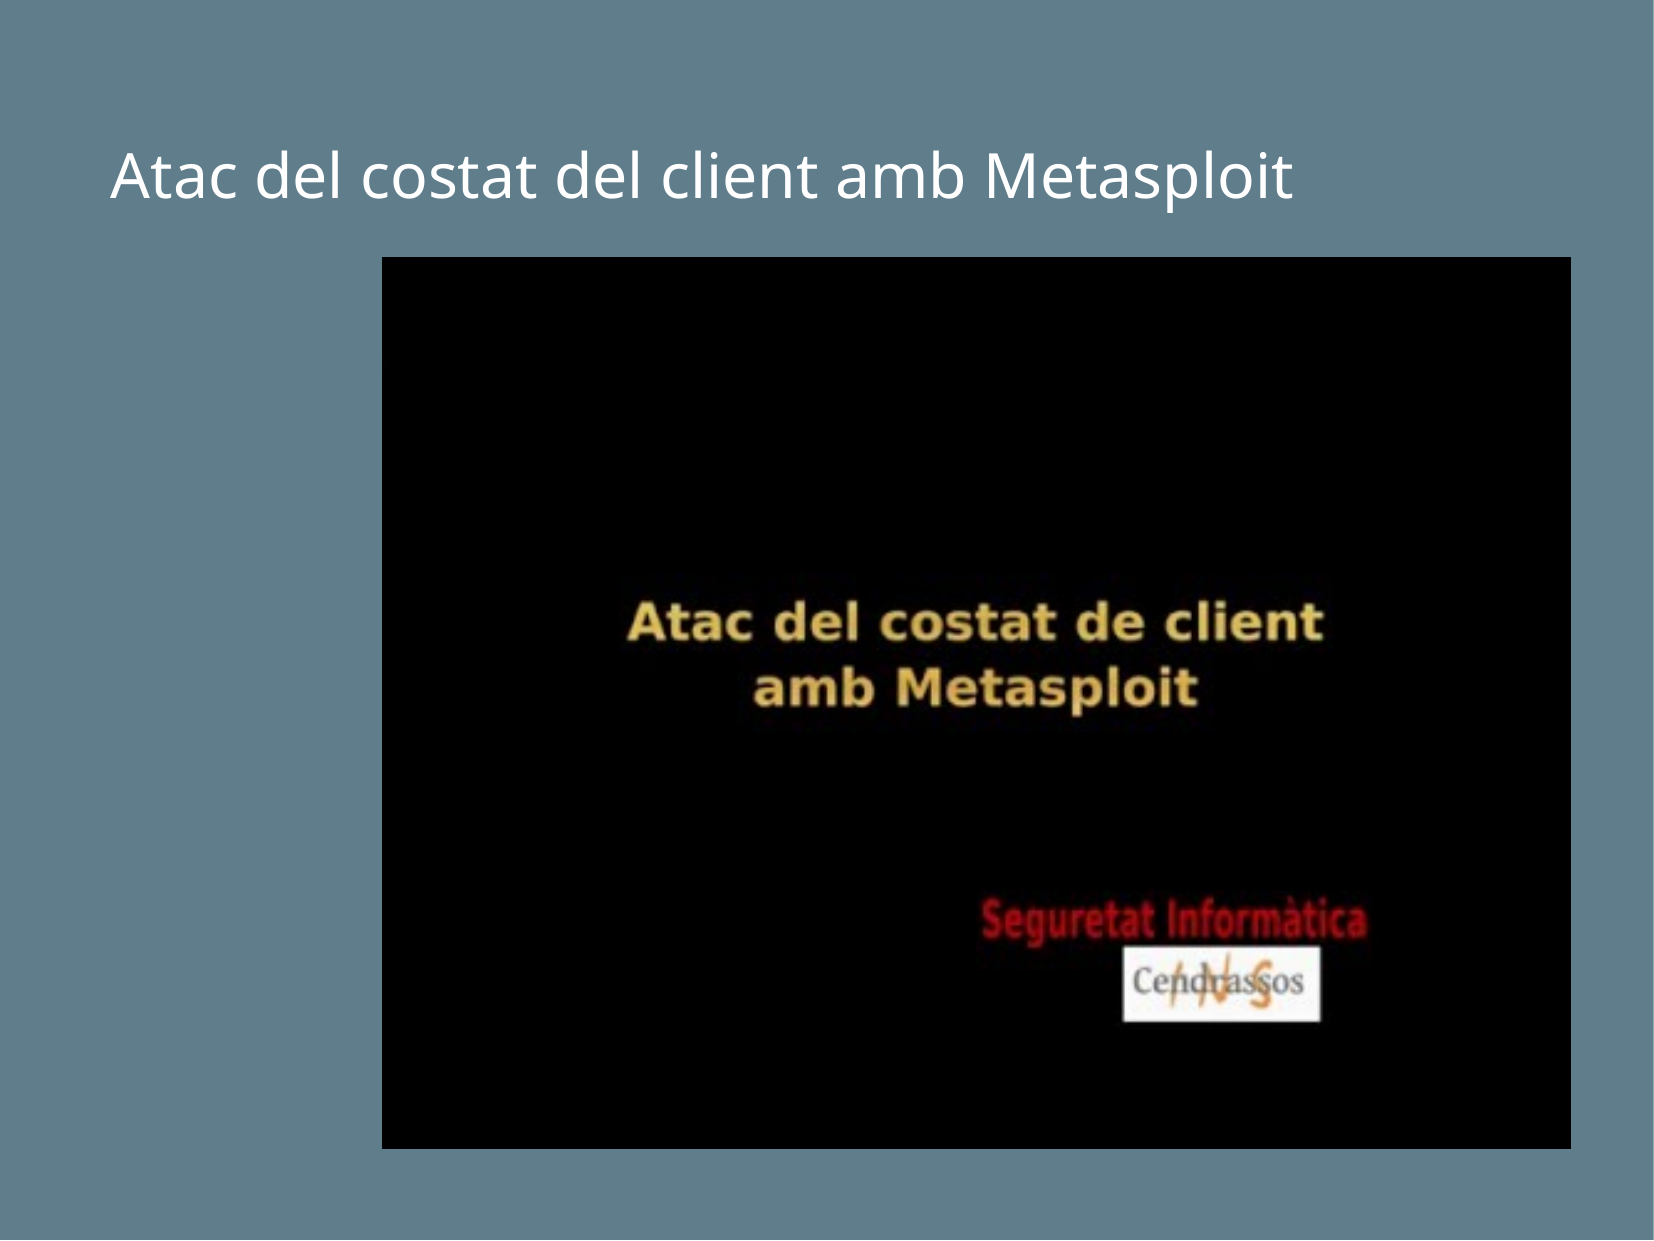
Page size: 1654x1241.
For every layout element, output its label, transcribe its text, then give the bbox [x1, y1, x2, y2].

text_box Atac del costat del client amb Metasploit [95, 121, 1570, 232]
picture [382, 257, 1571, 1149]
